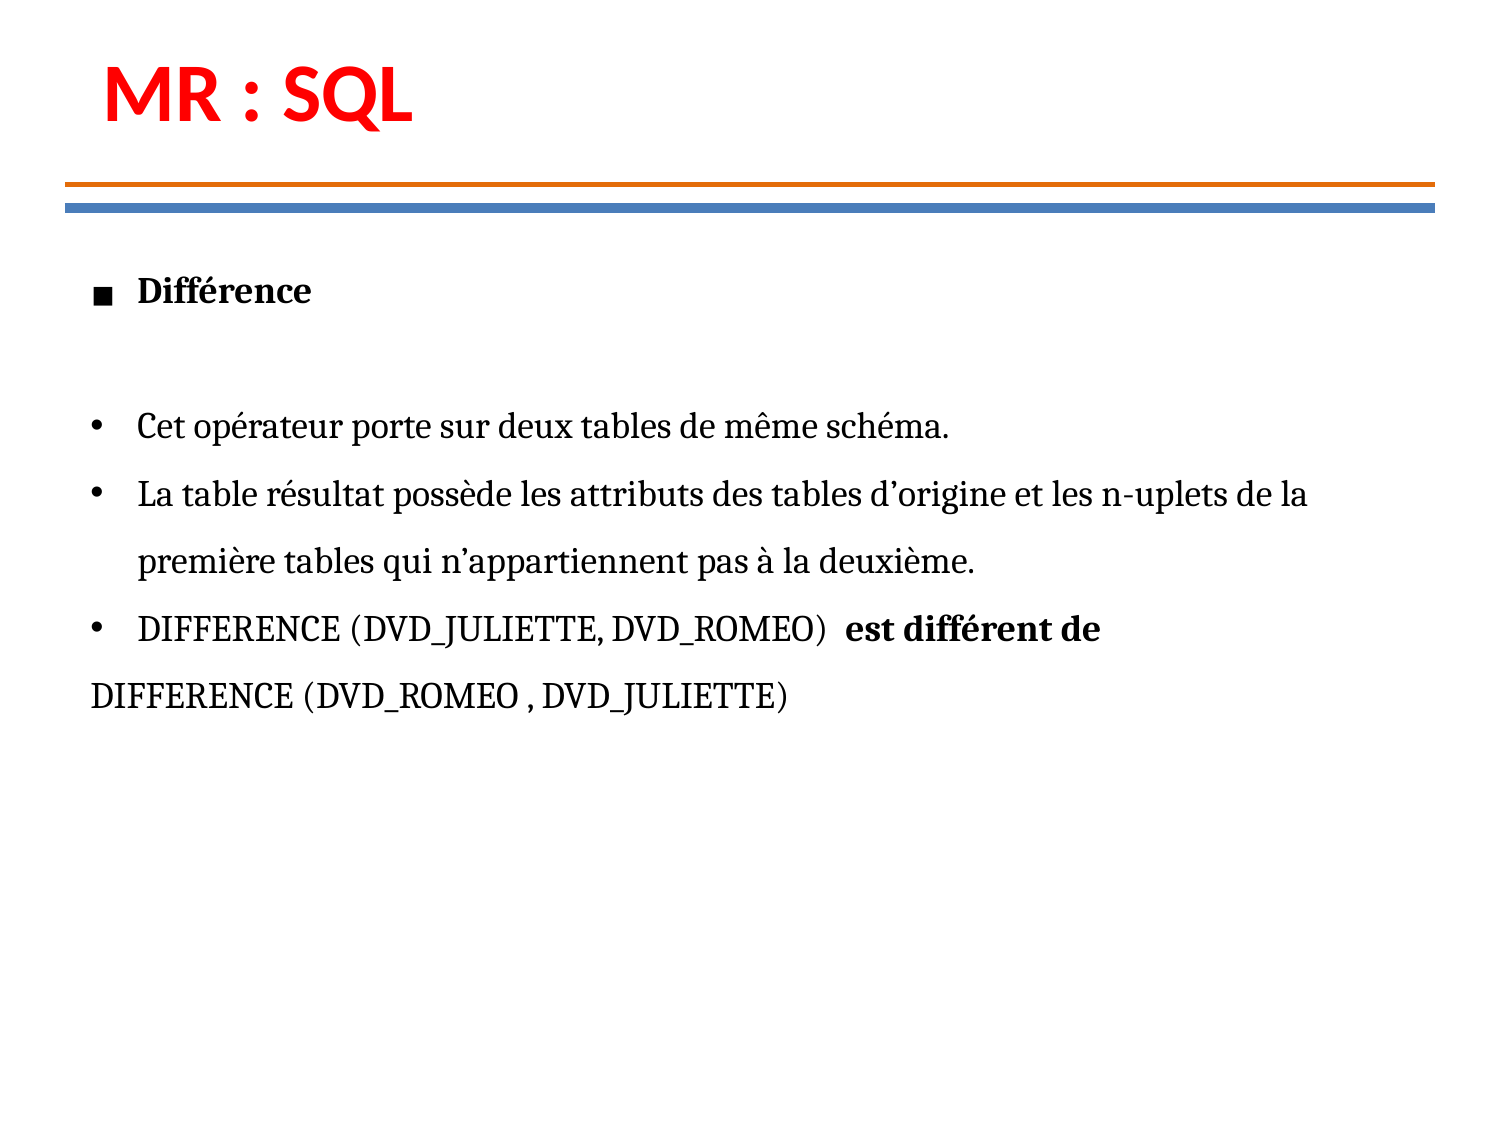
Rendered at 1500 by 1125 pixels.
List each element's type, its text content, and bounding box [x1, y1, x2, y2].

text_box MR : SQL [87, 30, 1435, 146]
text_box Différence Cet opérateur porte sur deux tables de même schéma. La table résultat possède les attributs des tables d’origine et les n-uplets de la première tables qui n’appartiennent pas à la deuxième. DIFFERENCE (DVD_JULIETTE, DVD_ROMEO) est différent de DIFFERENCE (DVD_ROMEO , DVD_JULIETTE) [75, 236, 1448, 729]
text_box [64, 184, 1436, 209]
